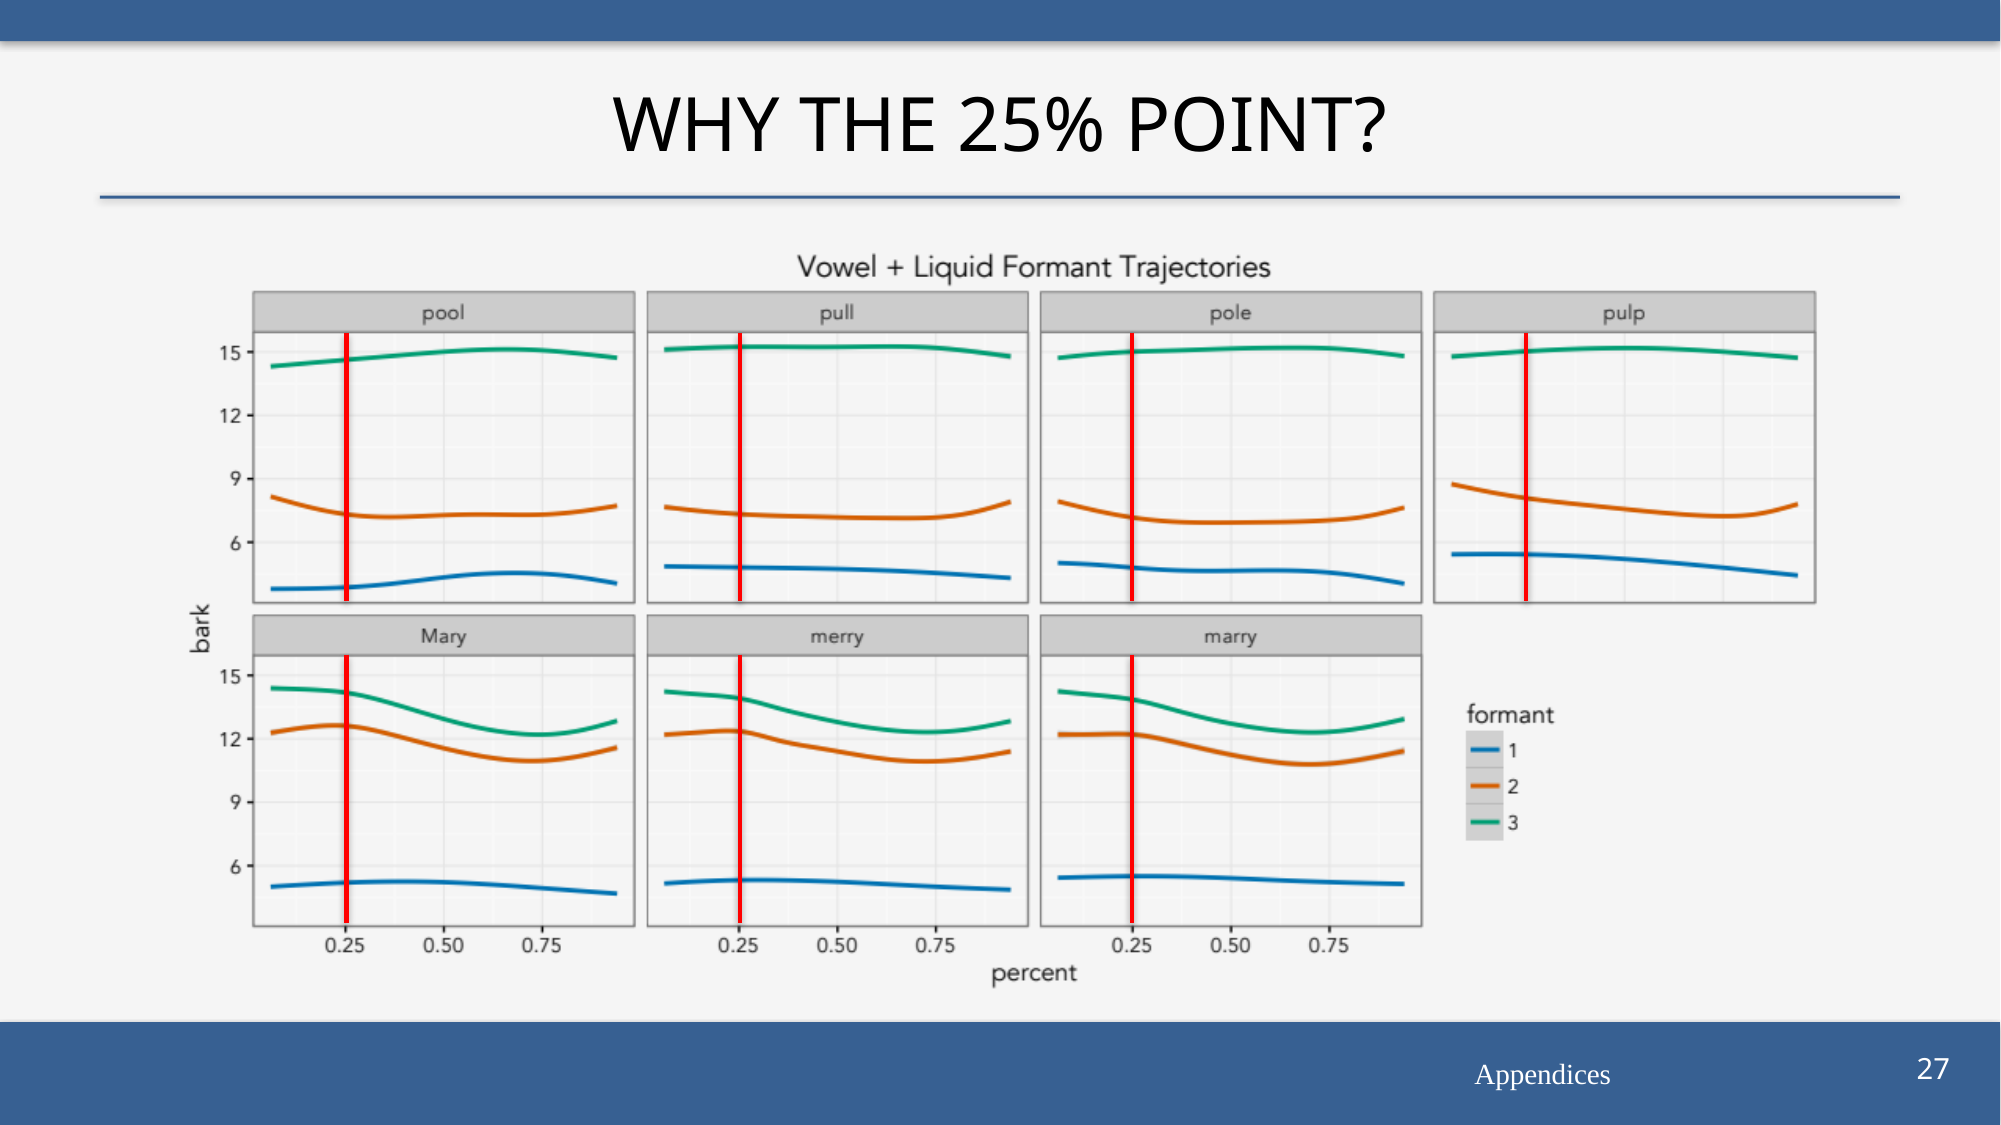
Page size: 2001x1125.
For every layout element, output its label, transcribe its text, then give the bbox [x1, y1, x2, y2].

picture [174, 243, 1826, 995]
footer Appendices [1205, 1042, 1881, 1103]
slide_number 27 [1881, 1042, 1987, 1103]
title Why the 25% point? [99, 47, 1900, 196]
